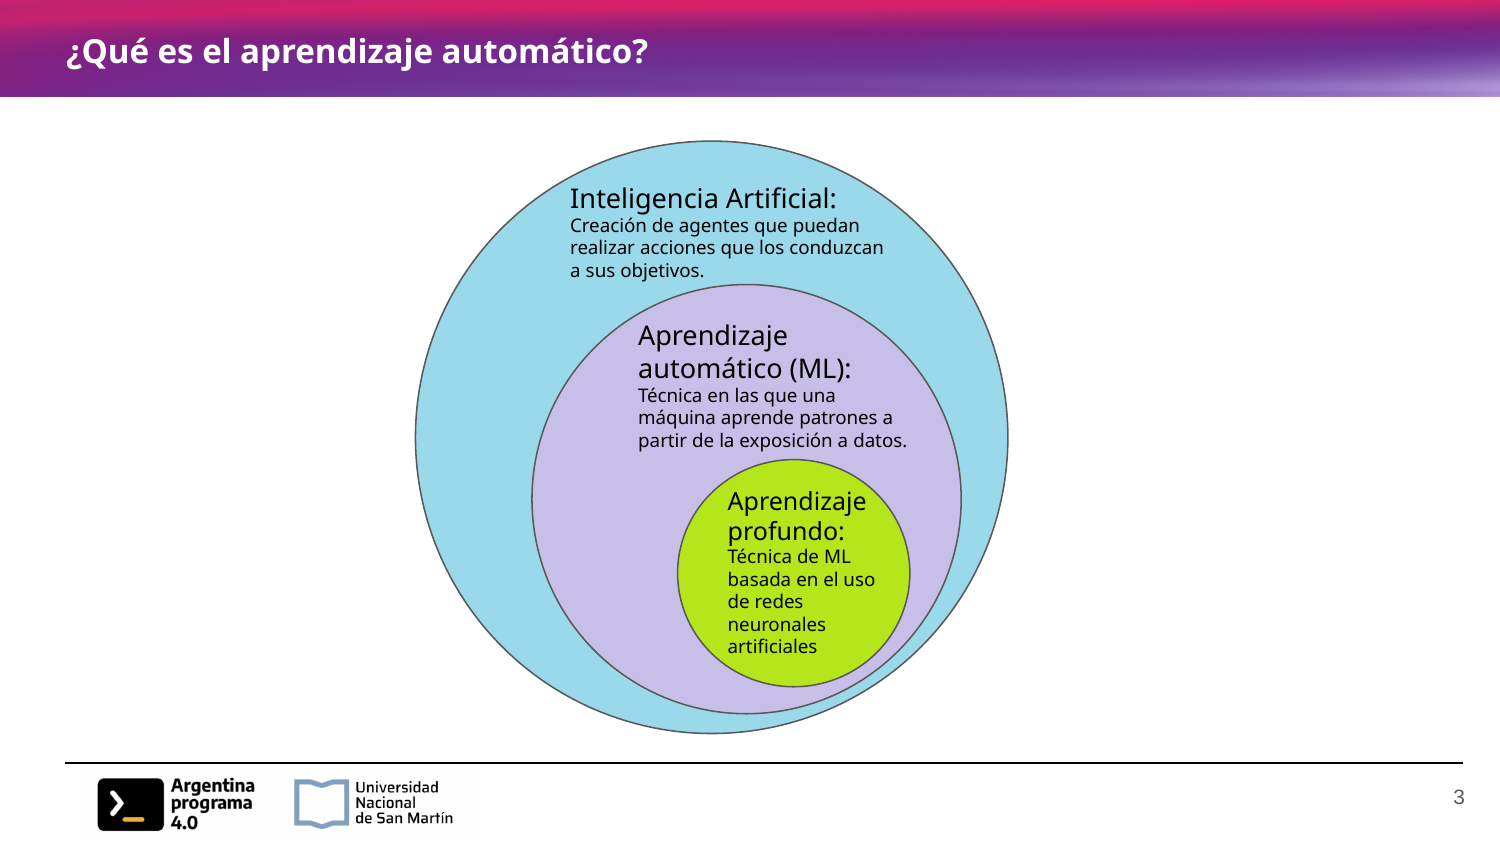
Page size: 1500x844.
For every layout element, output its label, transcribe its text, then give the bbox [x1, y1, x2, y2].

picture [0, 0, 1500, 97]
picture [82, 764, 273, 838]
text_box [415, 140, 1009, 734]
title ¿Qué es el aprendizaje automático? [51, 12, 1449, 88]
slide_number ‹#› [1389, 764, 1480, 830]
picture [277, 767, 478, 841]
